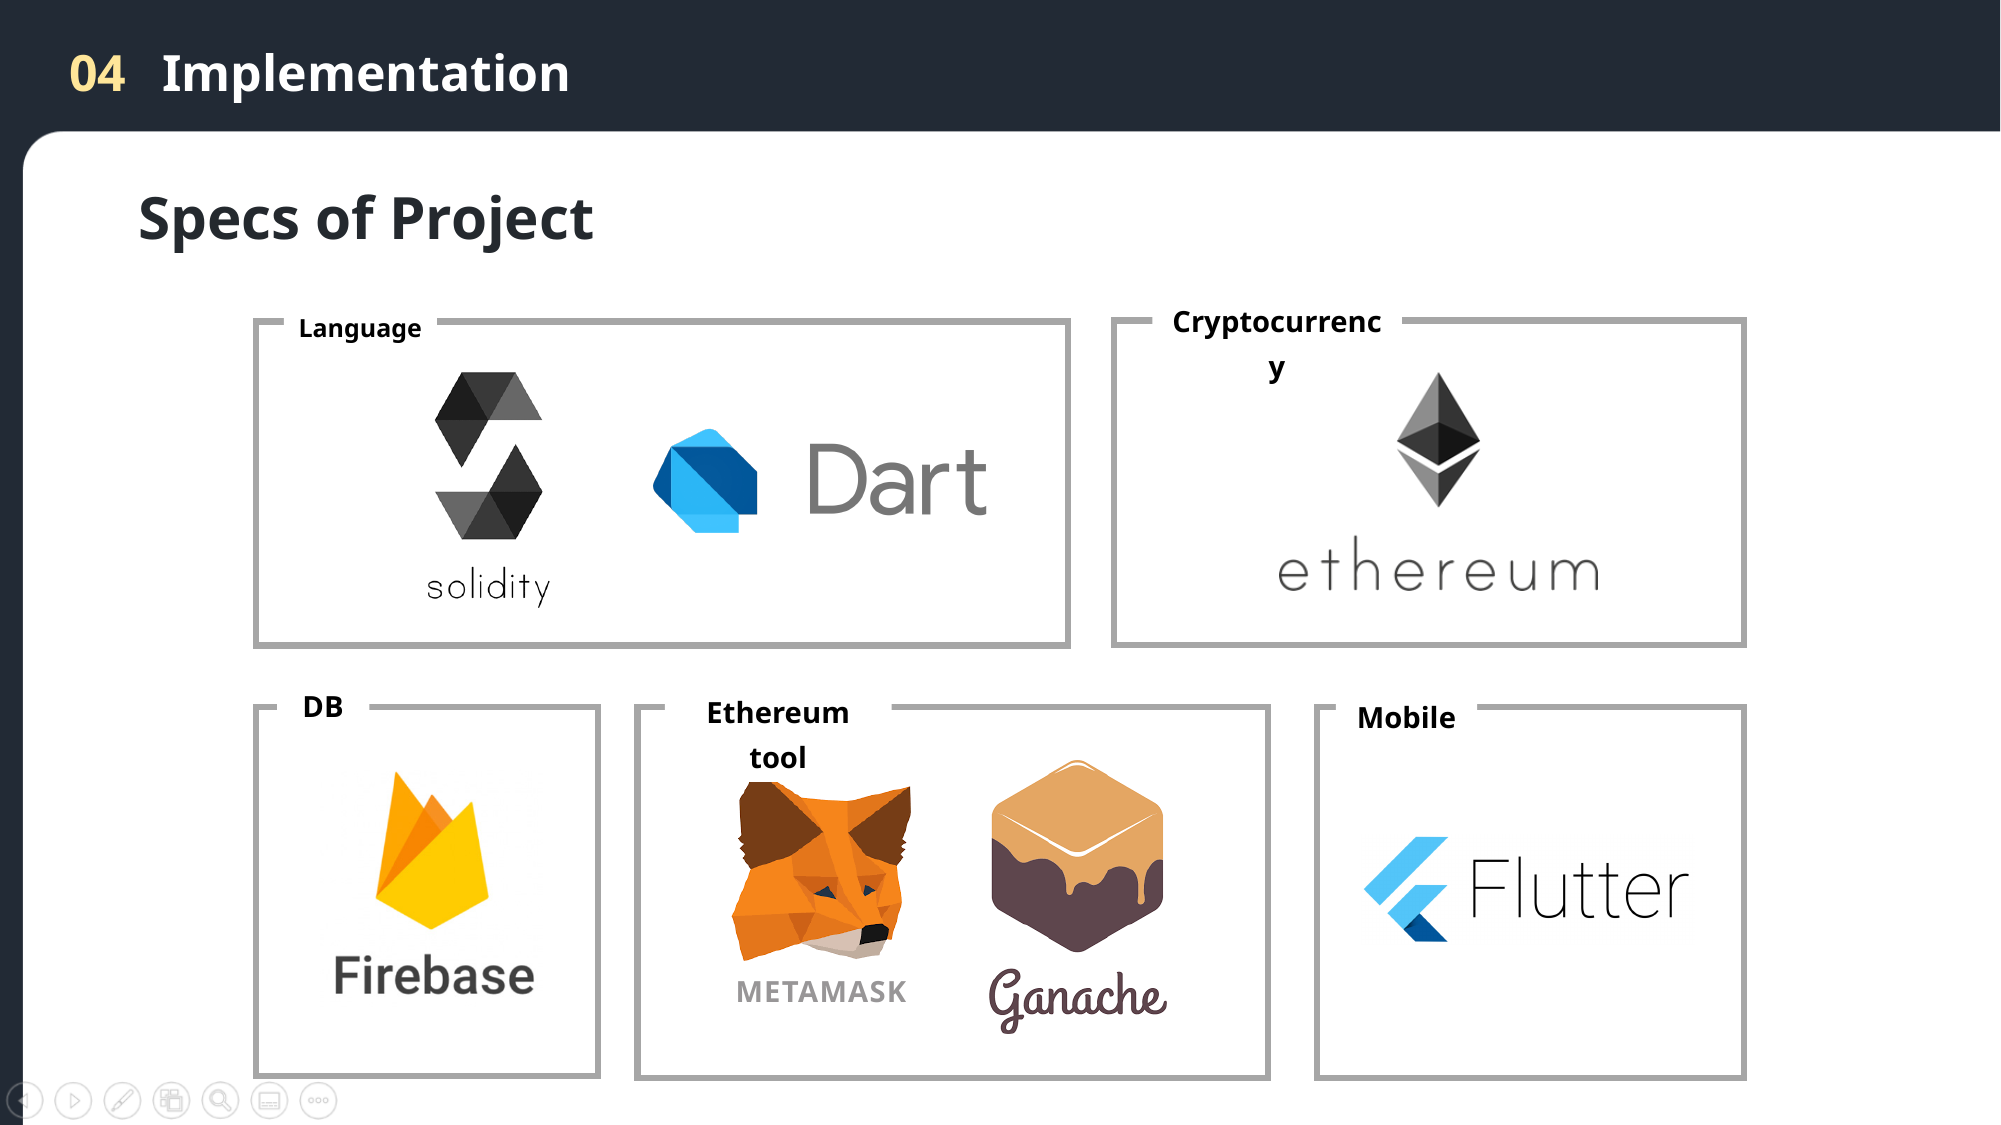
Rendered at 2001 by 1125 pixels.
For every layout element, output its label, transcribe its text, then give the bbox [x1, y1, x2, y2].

text_box 04 [54, 33, 142, 109]
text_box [255, 285, 1745, 1079]
text_box Specs of Project [123, 173, 610, 259]
text_box Implementation [147, 33, 586, 109]
picture [0, 0, 2001, 1125]
